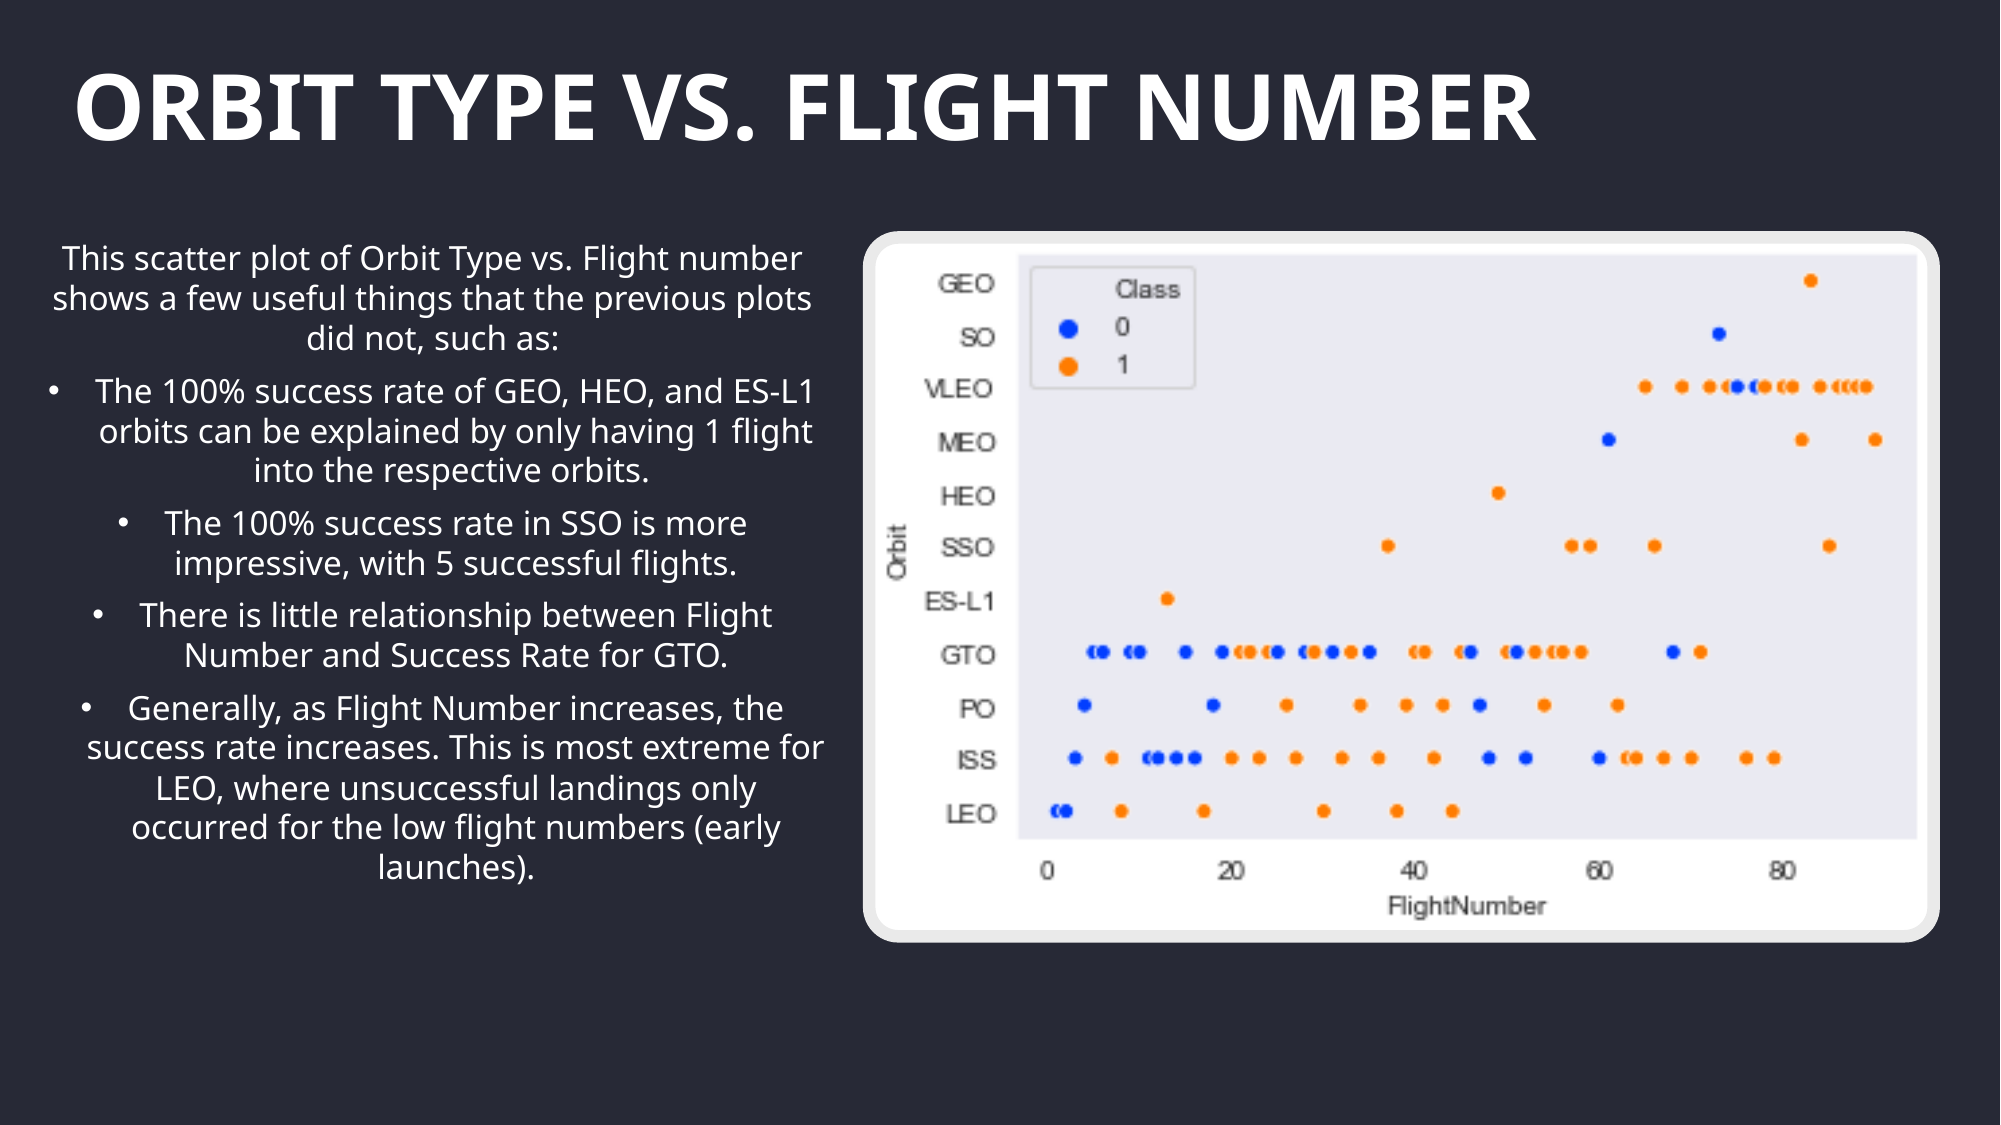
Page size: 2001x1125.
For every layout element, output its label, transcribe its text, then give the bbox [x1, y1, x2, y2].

title Orbit Type vs. flight number [66, 47, 1935, 159]
picture [869, 237, 1934, 937]
subtitle This scatter plot of Orbit Type vs. Flight number shows a few useful things that the previous plots did not, such as: The 100% success rate of GEO, HEO, and ES-L1 orbits can be explained by only having 1 flight into the respective orbits. The 100% success rate in SSO is more impressive, with 5 successful flights. There is little relationship between Flight Number and Success Rate for GTO. Generally, as Flight Number increases, the success rate increases. This is most extreme for LEO, where unsuccessful landings only occurred for the low flight numbers (early launches). [31, 237, 835, 1013]
